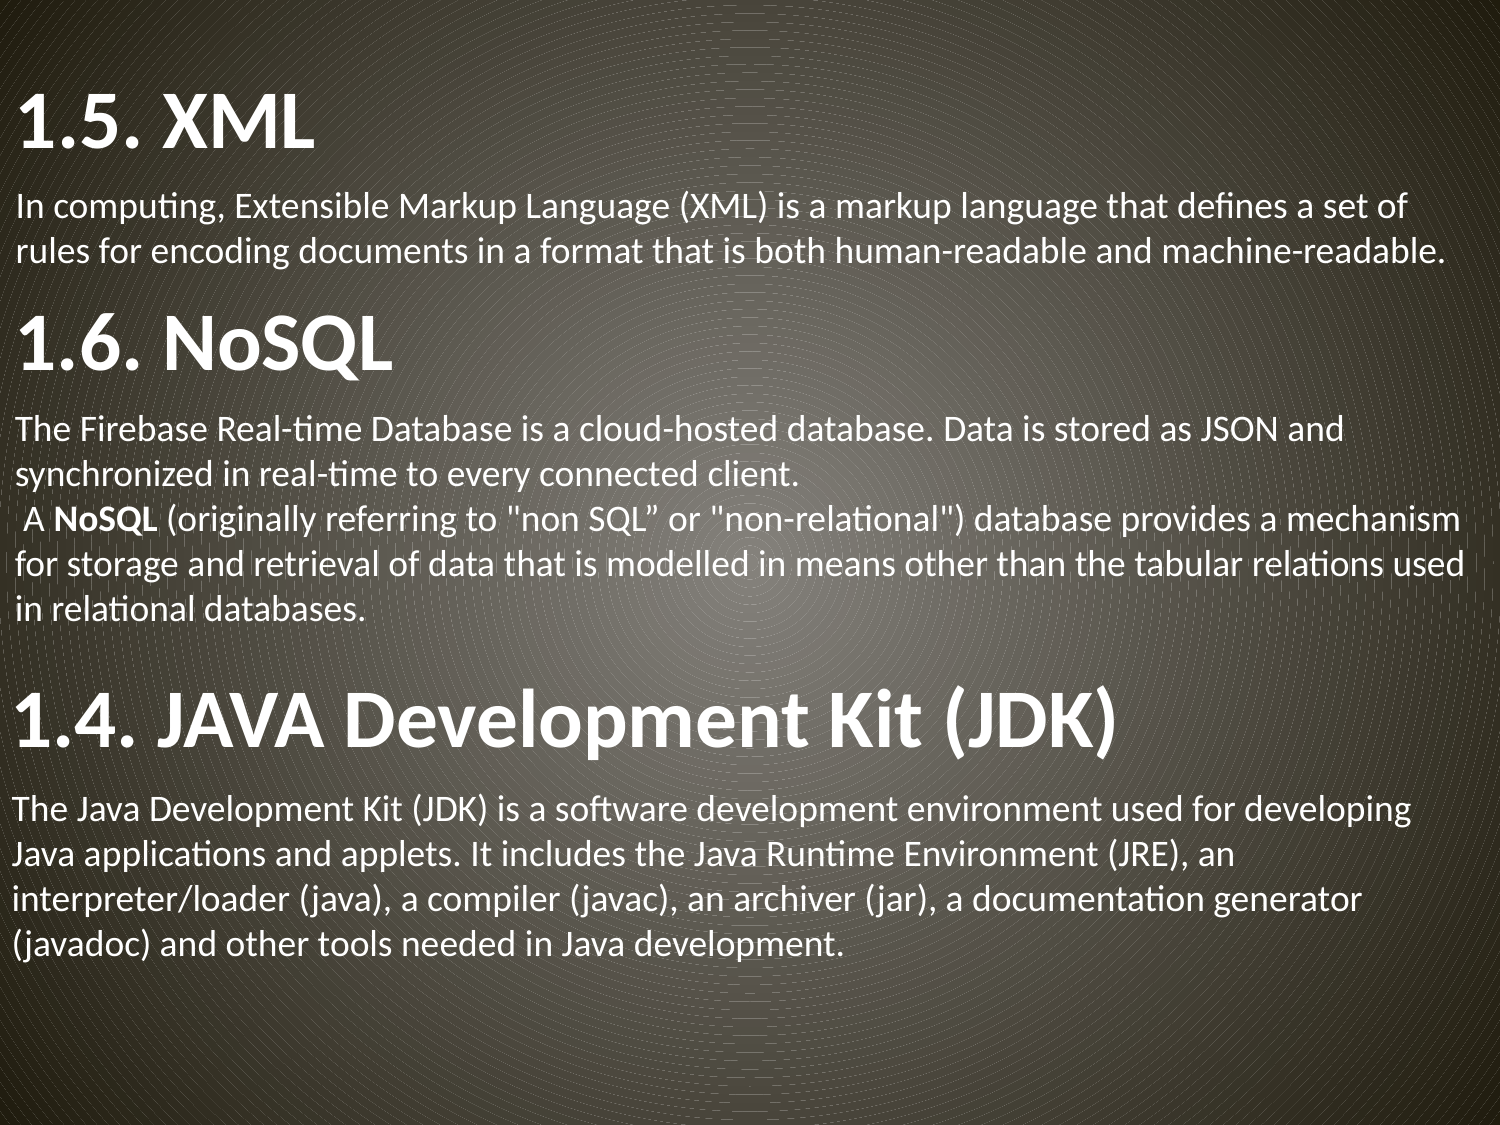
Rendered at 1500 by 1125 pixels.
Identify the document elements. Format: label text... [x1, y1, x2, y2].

text_box In computing, Extensible Markup Language (XML) is a markup language that defines a set of rules for encoding documents in a format that is both human-readable and machine-readable. [0, 174, 1500, 279]
text_box The Java Development Kit (JDK) is a software development environment used for developing Java applications and applets. It includes the Java Runtime Environment (JRE), an interpreter/loader (java), a compiler (javac), an archiver (jar), a documentation generator (javadoc) and other tools needed in Java development. [0, 776, 1497, 972]
text_box The Firebase Real-time Database is a cloud-hosted database. Data is stored as JSON and synchronized in real-time to every connected client. A NoSQL (originally referring to "non SQL” or "non-relational") database provides a mechanism for storage and retrieval of data that is modelled in means other than the tabular relations used in relational databases. [0, 396, 1500, 636]
text_box 1.5. XML [0, 58, 1500, 173]
text_box 1.6. NoSQL [0, 280, 1500, 395]
text_box 1.4. JAVA Development Kit (JDK) [0, 656, 1496, 772]
